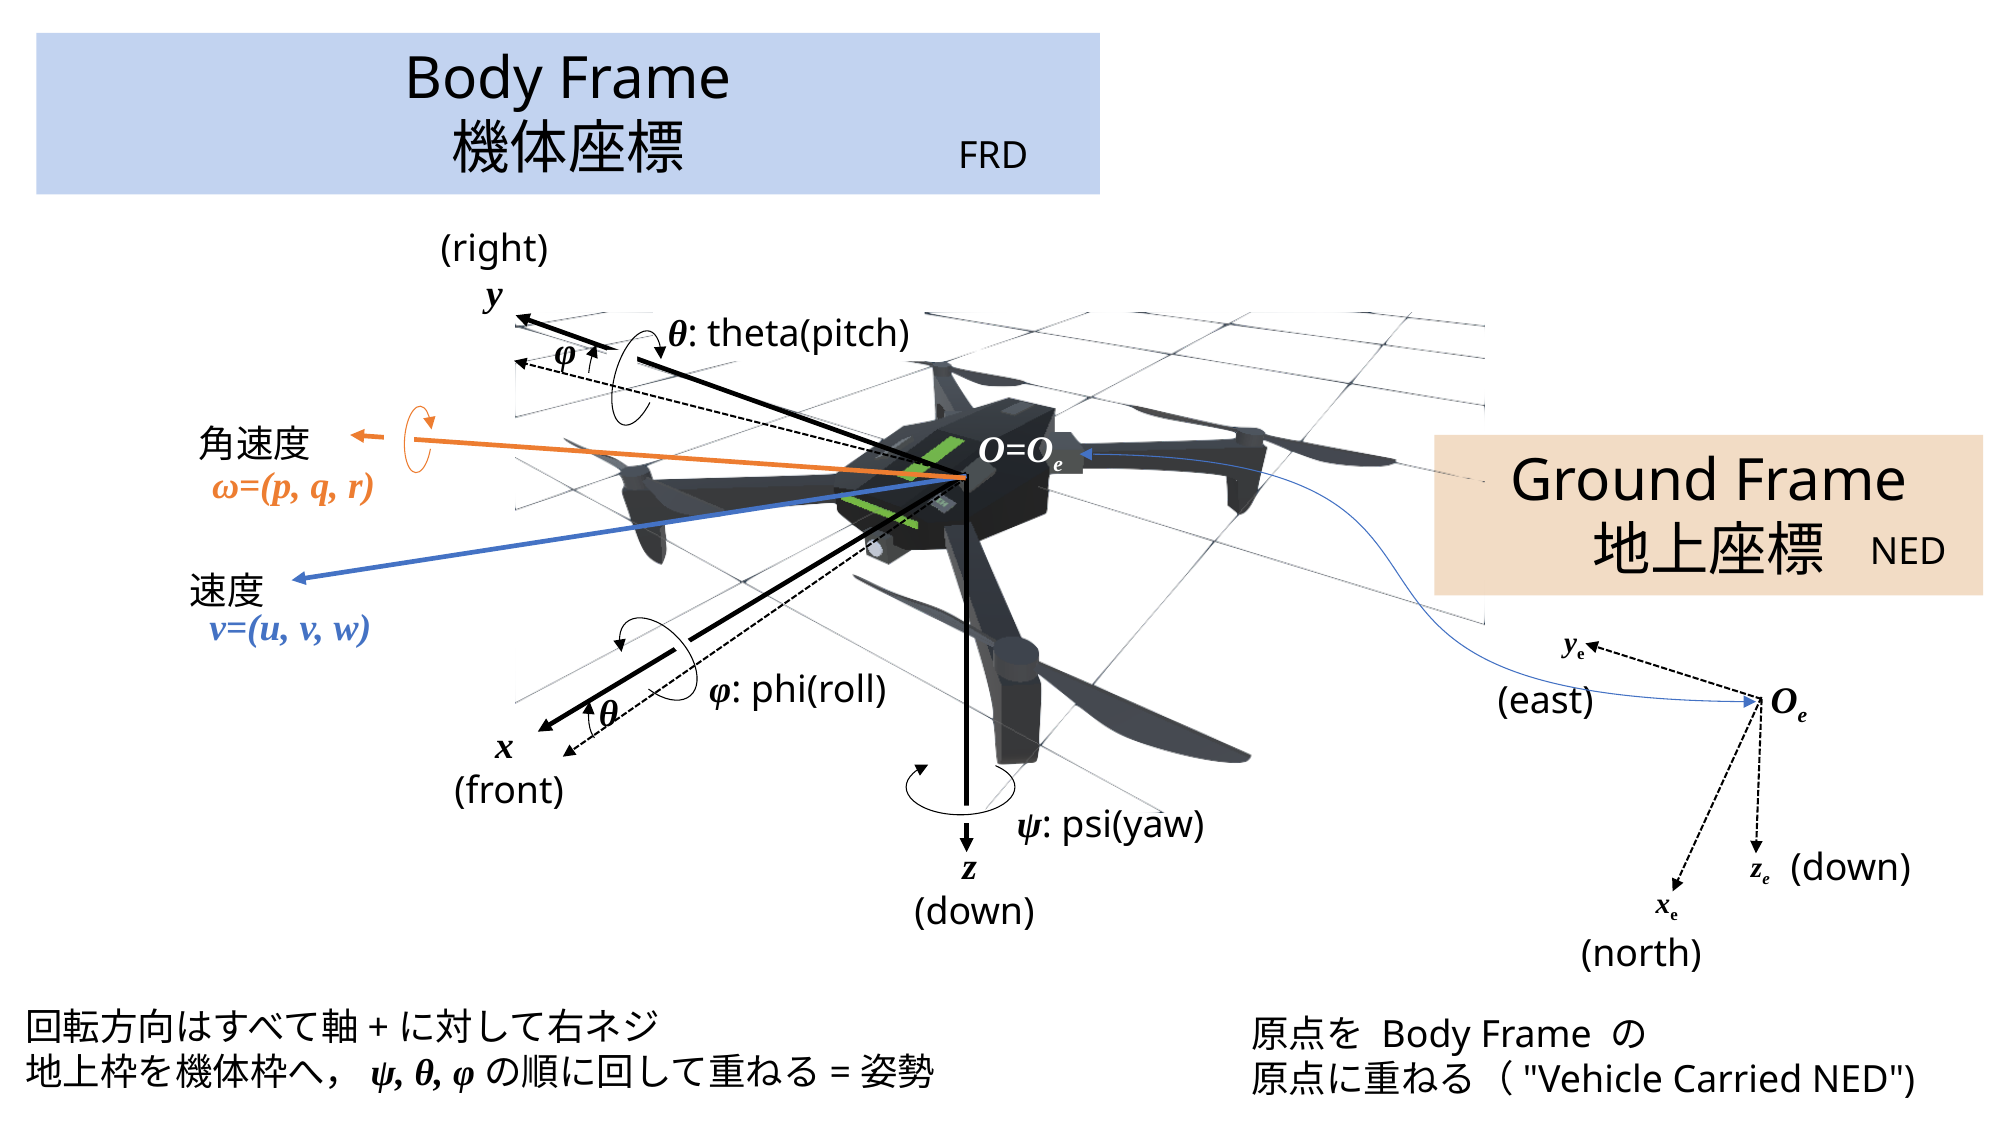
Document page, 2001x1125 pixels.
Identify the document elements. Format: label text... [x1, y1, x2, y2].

text_box Ground Frame 地上座標 [1485, 434, 1984, 596]
text_box FRD [943, 123, 1044, 184]
text_box Body Frame 機体座標 [36, 32, 1100, 195]
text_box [1079, 454, 1755, 700]
text_box 角速度 [184, 412, 291, 472]
text_box Oe [1786, 668, 1823, 735]
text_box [291, 216, 1053, 941]
text_box NED [1855, 519, 1962, 580]
picture [1053, 312, 1485, 813]
text_box (down) [1786, 835, 1926, 896]
text_box 速度 [175, 559, 280, 620]
text_box ω=(p, q, r) [197, 472, 291, 514]
text_box ψ: psi(yaw) [1053, 813, 1220, 853]
text_box (north) [1566, 928, 1717, 981]
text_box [1549, 615, 1786, 928]
text_box (east) [1485, 700, 1549, 729]
text_box v=(u, v, w) [194, 595, 291, 656]
text_box 回転方向はすべて軸+に対して右ネジ 地上枠を機体枠へ，ψ, θ, φの順に回して重ねる=姿勢 [10, 995, 950, 1101]
text_box 原点を Body Frame の 原点に重ねる（"Vehicle Carried NED") [1236, 1002, 1931, 1108]
